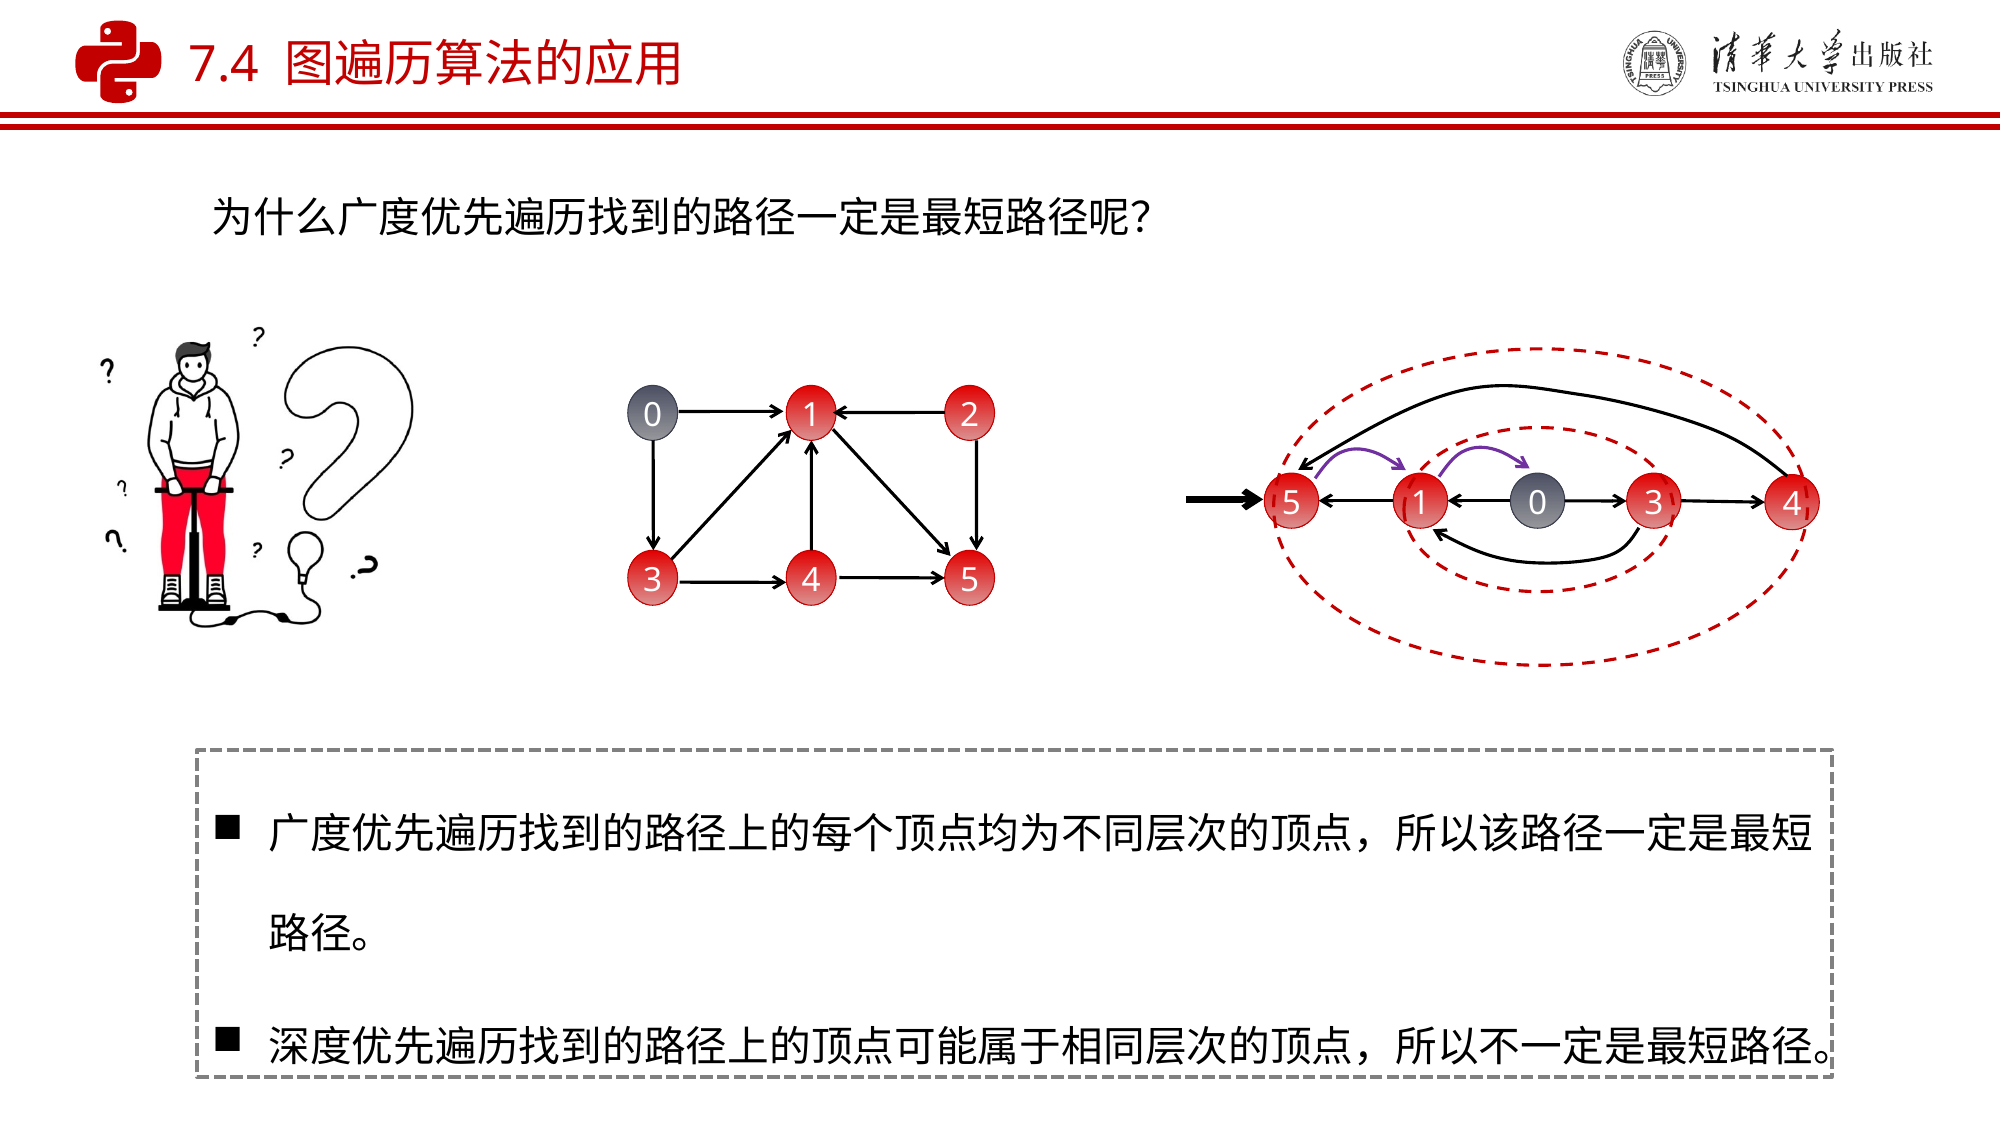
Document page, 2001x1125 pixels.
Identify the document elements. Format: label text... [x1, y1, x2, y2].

text_box 广度优先遍历找到的路径上的每个顶点均为不同层次的顶点，所以该路径一定是最短路径。 深度优先遍历找到的路径上的顶点可能属于相同层次的顶点，所以不一定是最短路径。 [197, 749, 1832, 1078]
text_box 7.4 图遍历算法的应用 [173, 24, 699, 99]
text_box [627, 385, 995, 606]
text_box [1186, 348, 1820, 666]
picture [58, 277, 450, 669]
text_box 为什么广度优先遍历找到的路径一定是最短路径呢？ [197, 183, 1217, 249]
